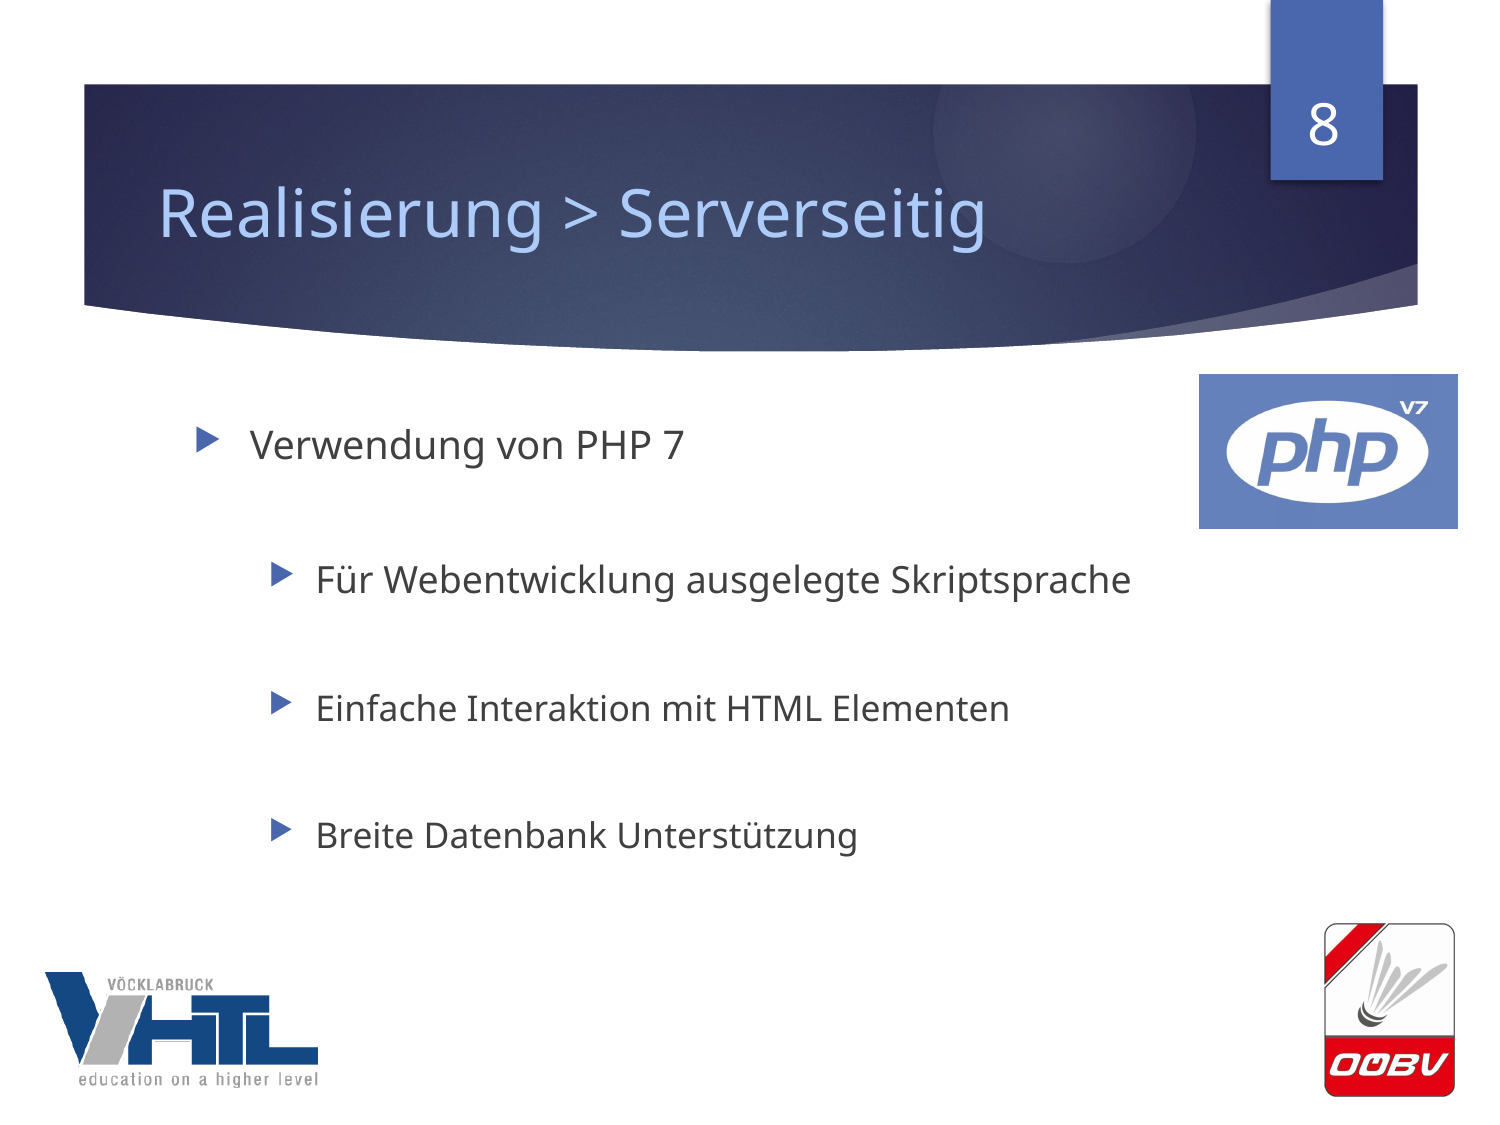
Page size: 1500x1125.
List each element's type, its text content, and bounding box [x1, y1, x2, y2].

title Realisierung > Serverseitig [142, 152, 1183, 269]
slide_number 8 [1259, 48, 1390, 175]
text_box Verwendung von PHP 7 Für Webentwicklung ausgelegte Skriptsprache Einfache Interaktion mit HTML Elementen Breite Datenbank Unterstützung [182, 414, 1171, 861]
picture [45, 972, 319, 1089]
picture [1198, 374, 1458, 529]
picture [1324, 923, 1455, 1097]
